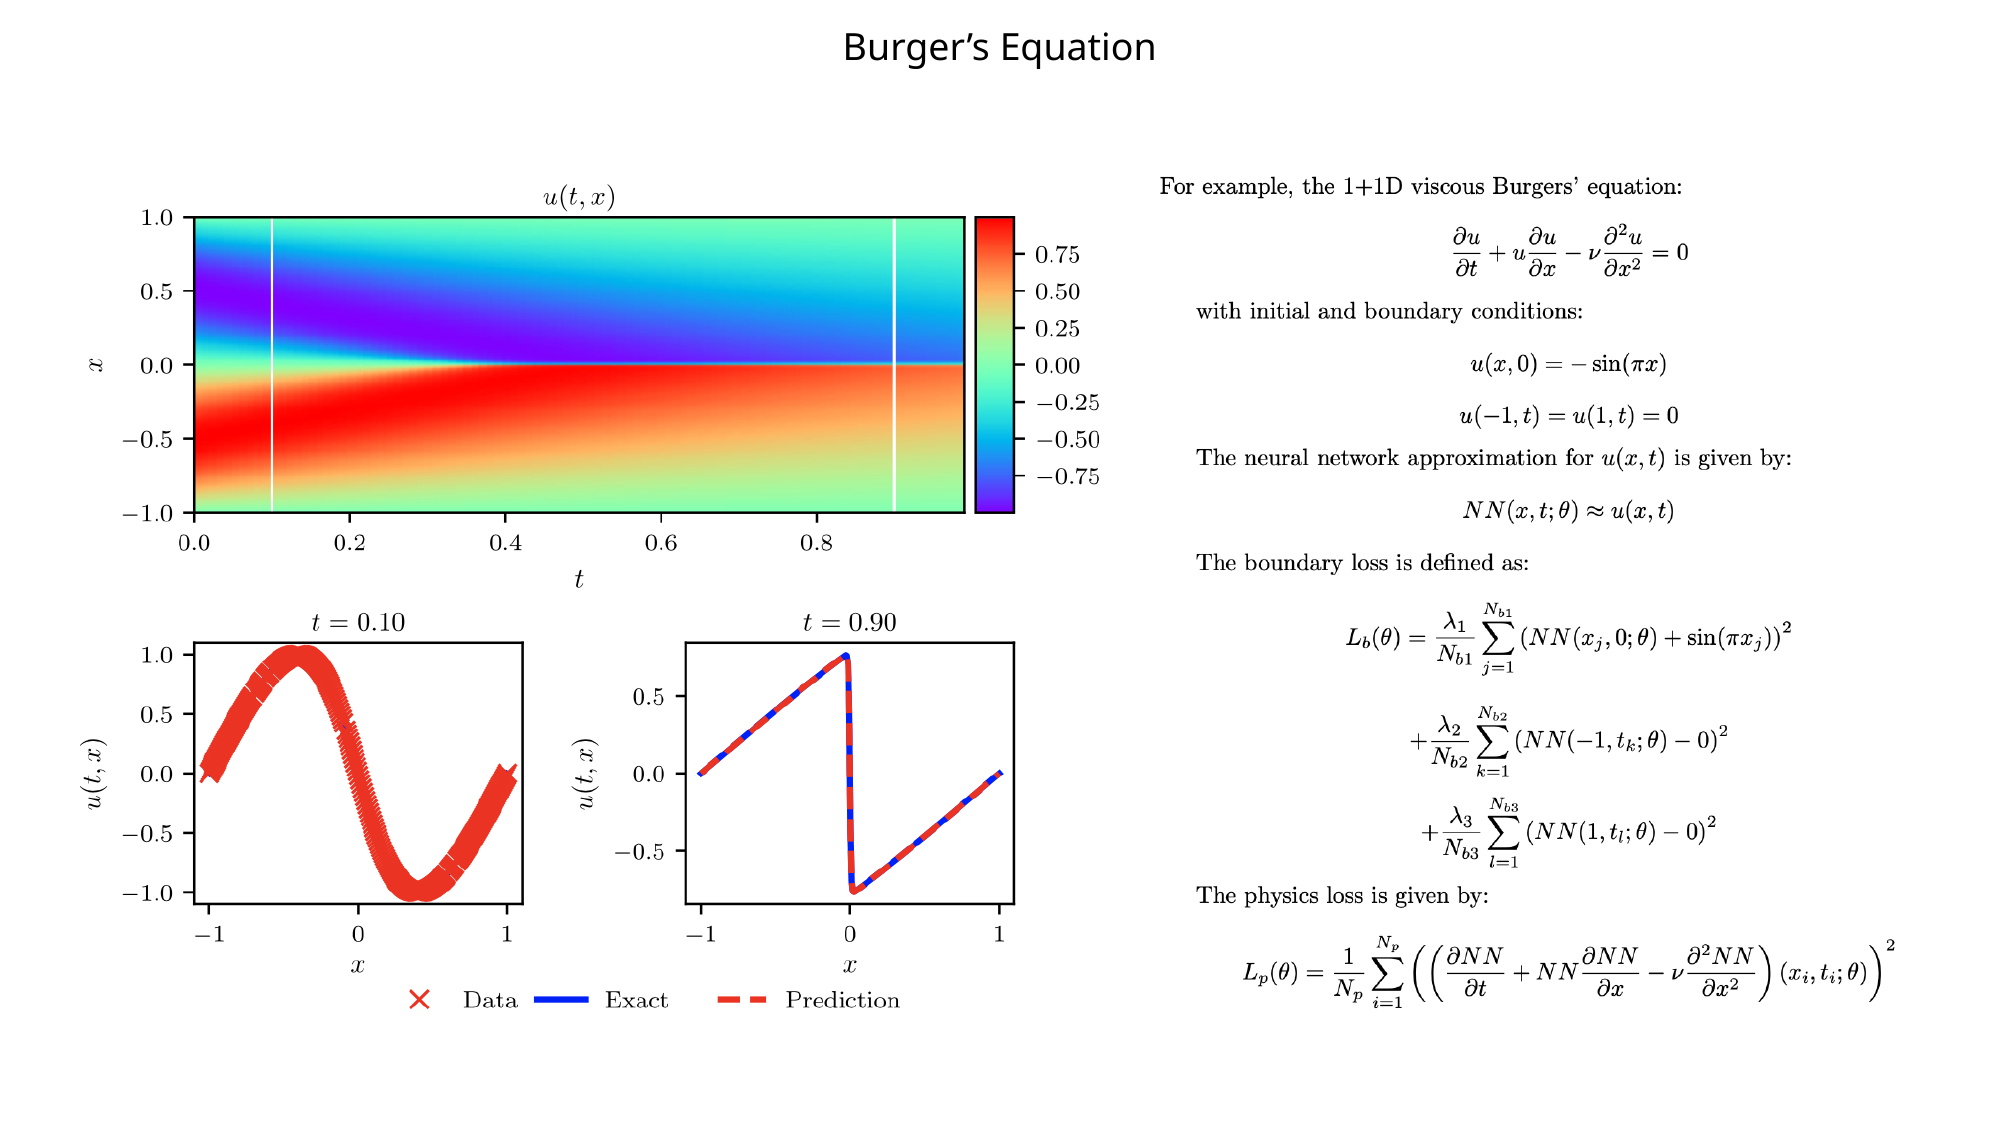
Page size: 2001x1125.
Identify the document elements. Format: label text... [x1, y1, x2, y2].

text_box Burger’s Equation [827, 15, 1172, 76]
picture [43, 155, 2000, 1050]
